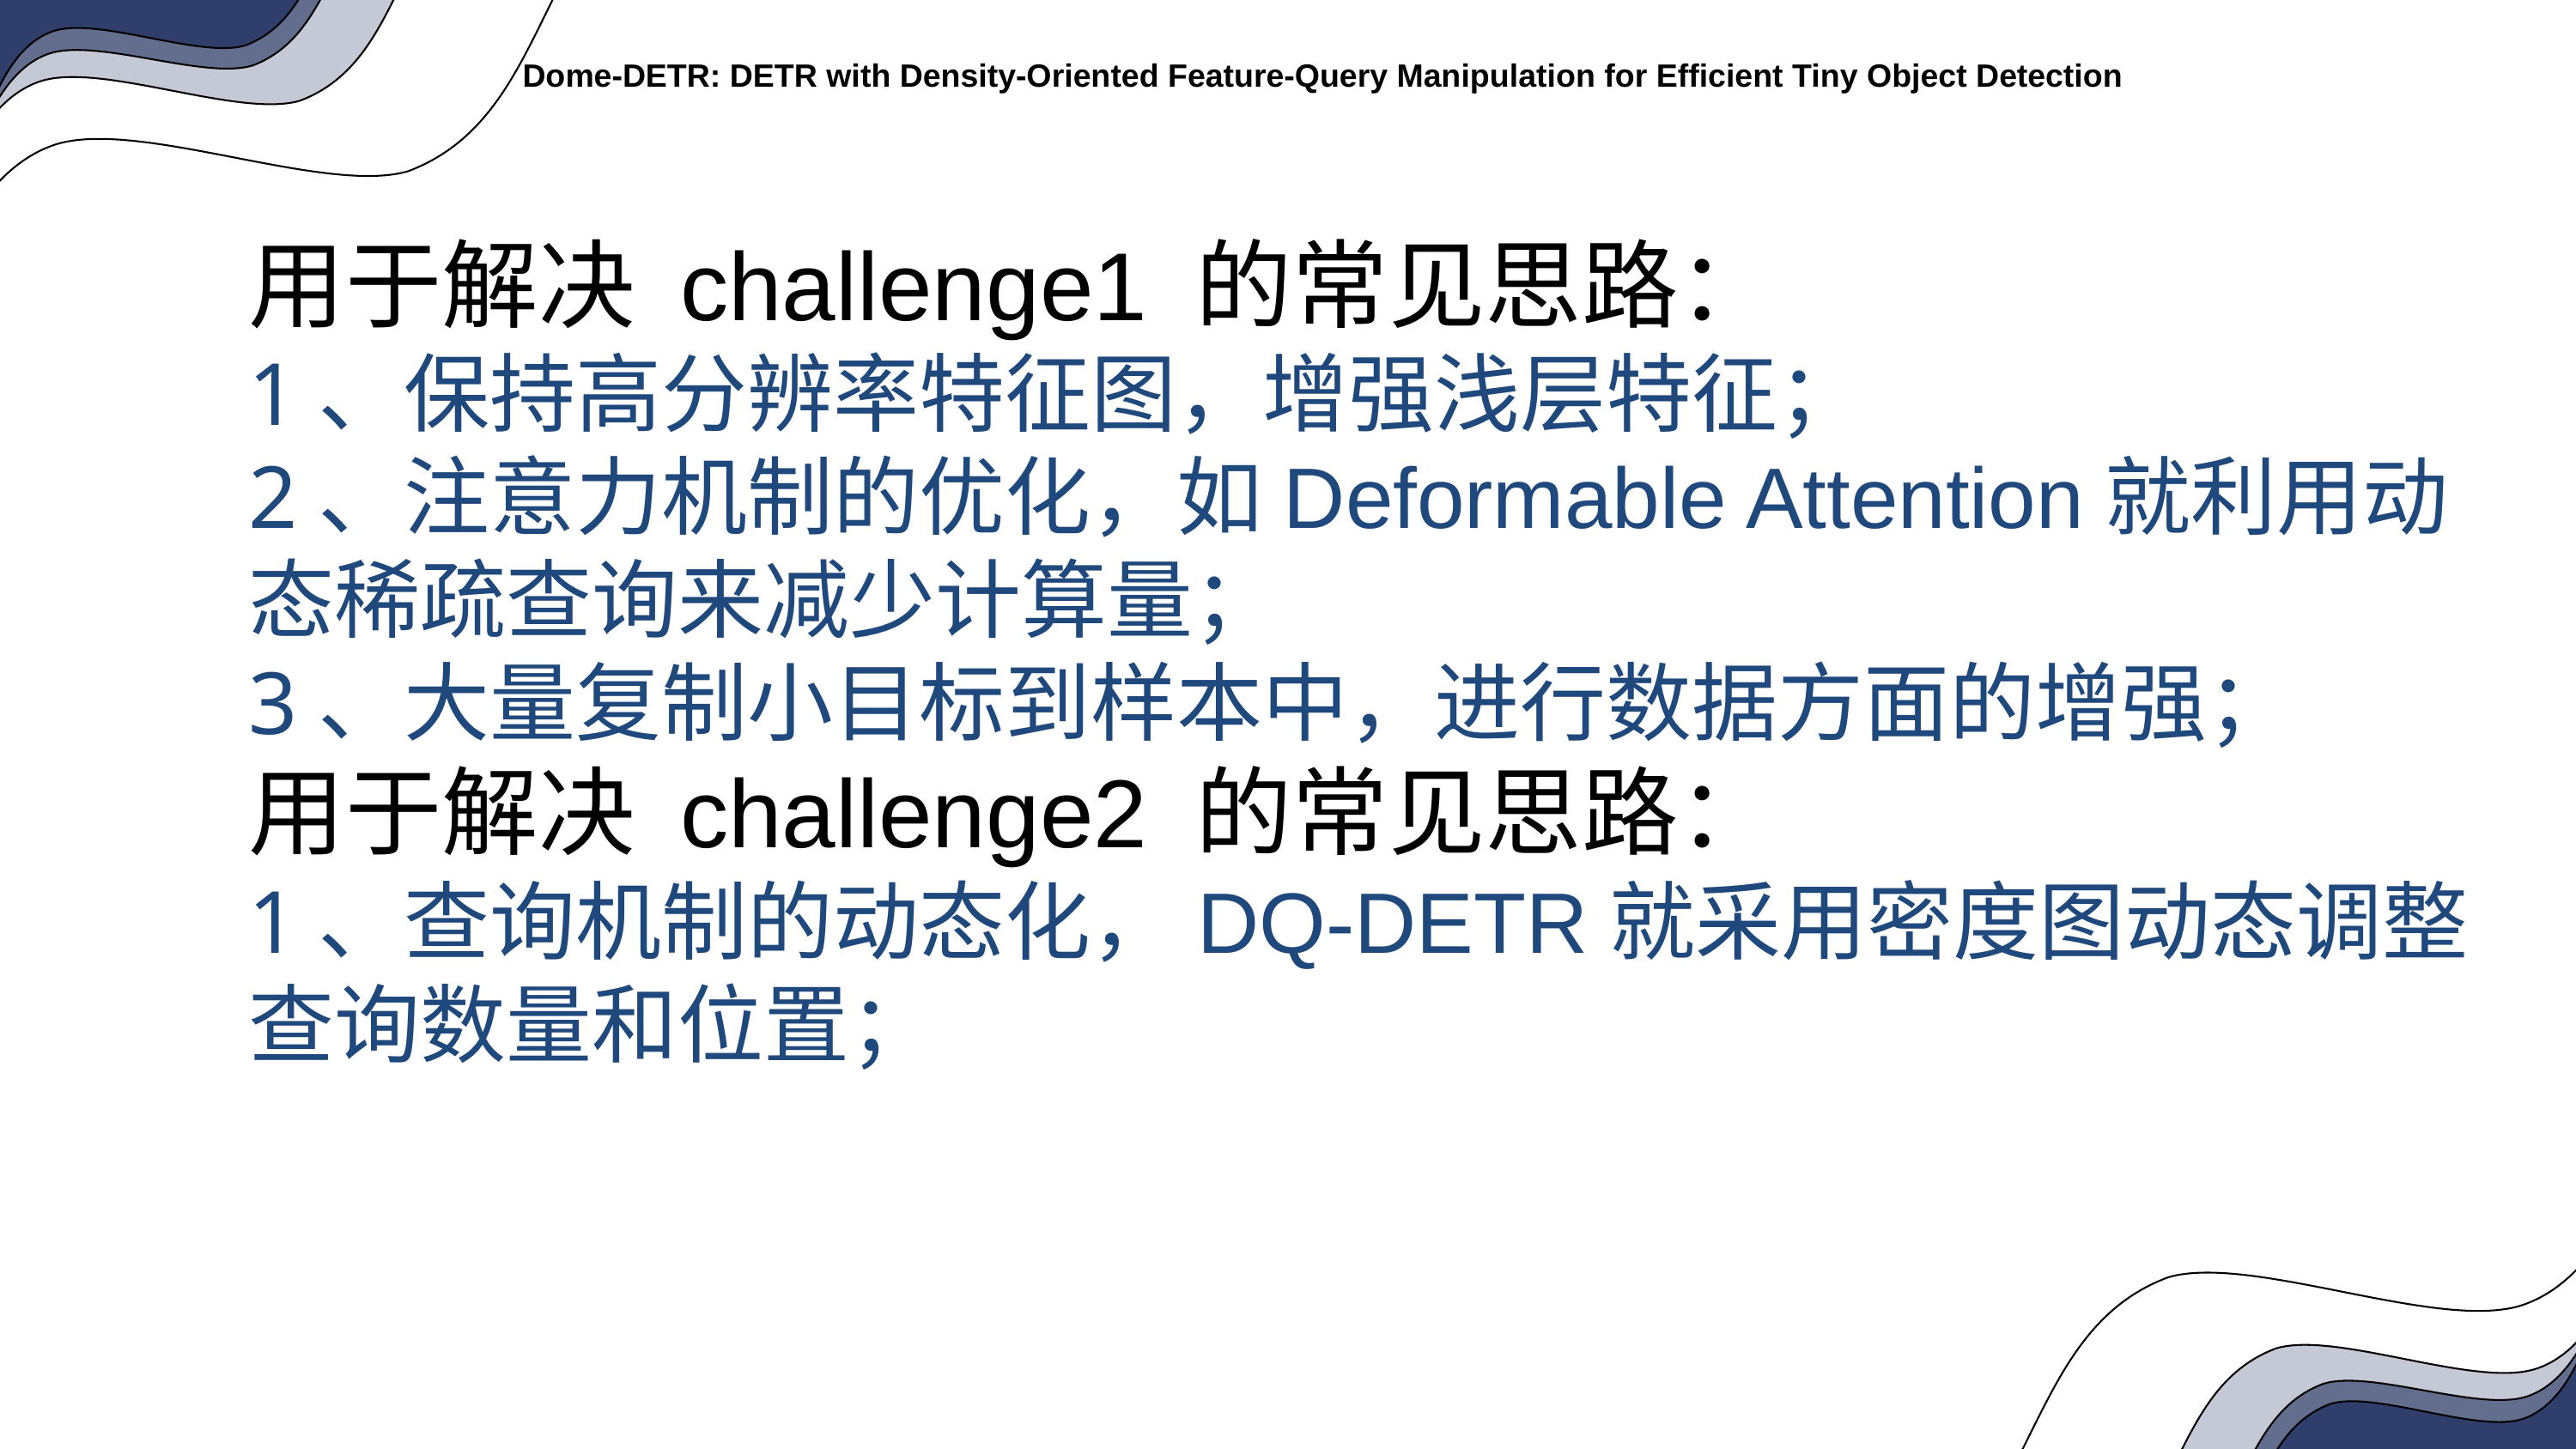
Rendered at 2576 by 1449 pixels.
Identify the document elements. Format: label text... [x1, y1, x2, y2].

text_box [1980, 1025, 2576, 1449]
text_box 用于解决 challenge1 的常见思路： 1、保持高分辨率特征图，增强浅层特征； 2、注意力机制的优化，如Deformable Attention就利用动态稀疏查询来减少计算量； 3、大量复制小目标到样本中，进行数据方面的增强； 用于解决 challenge2 的常见思路： 1、查询机制的动态化，DQ-DETR就采用密度图动态调整查询数量和位置； [235, 217, 2490, 1196]
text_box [0, 0, 596, 426]
